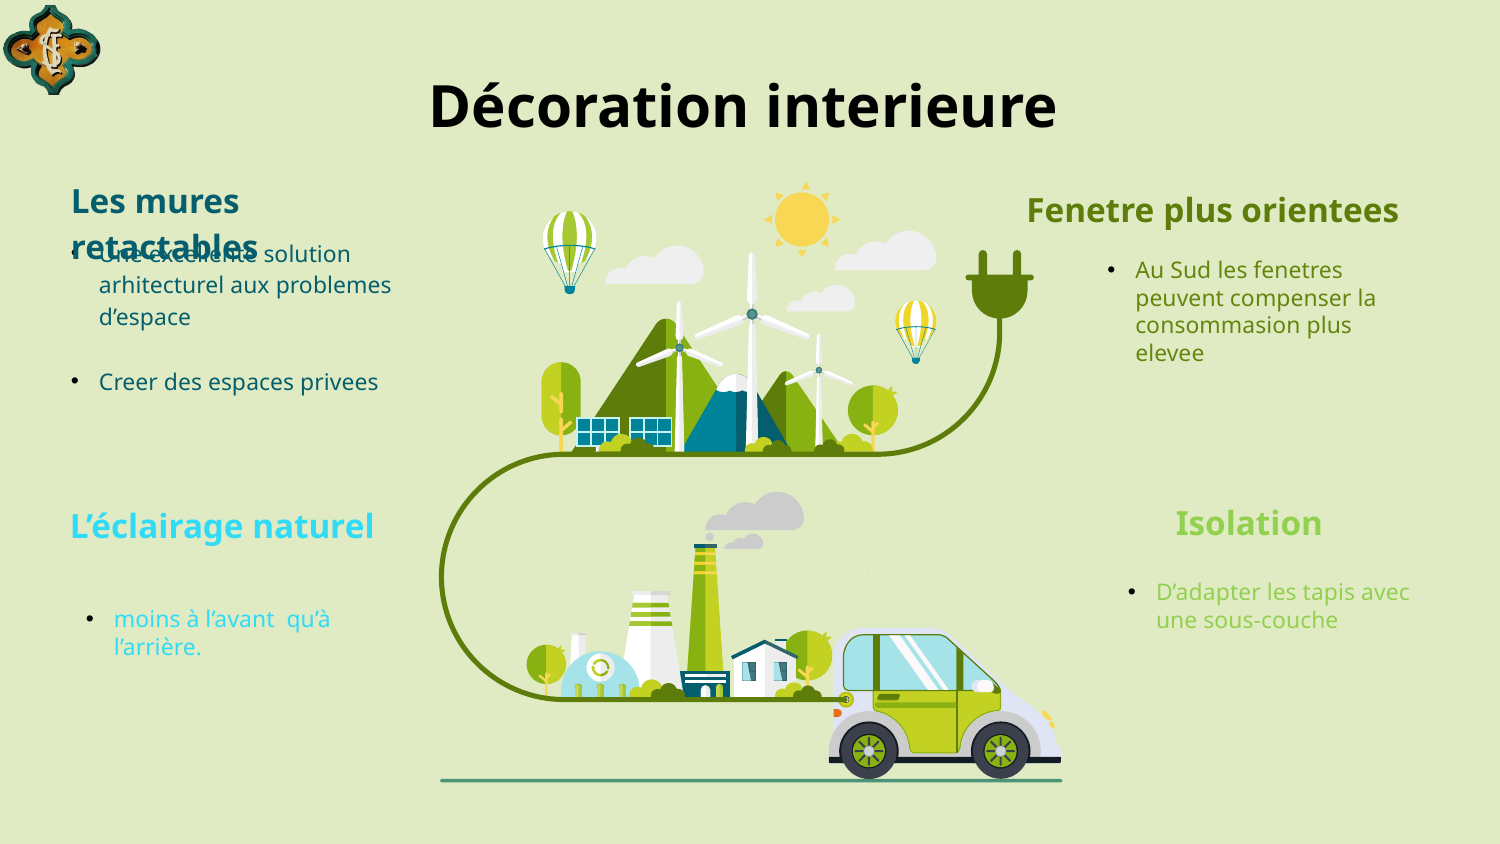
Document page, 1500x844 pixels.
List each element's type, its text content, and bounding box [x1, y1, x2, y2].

text_box [733, 644, 765, 697]
text_box [695, 315, 743, 338]
text_box [605, 418, 618, 431]
text_box [631, 591, 650, 596]
text_box [575, 684, 579, 697]
text_box [591, 665, 601, 677]
text_box [705, 491, 804, 531]
text_box [1003, 755, 1011, 762]
text_box [775, 237, 784, 247]
text_box [630, 612, 651, 617]
text_box [550, 391, 562, 414]
text_box [601, 653, 615, 682]
text_box [971, 281, 997, 319]
text_box [651, 621, 673, 626]
text_box [803, 192, 830, 247]
text_box [744, 436, 772, 451]
text_box [787, 382, 816, 451]
text_box [801, 181, 811, 190]
text_box [651, 602, 670, 608]
text_box [570, 246, 576, 270]
text_box [591, 432, 605, 445]
text_box [681, 352, 717, 442]
text_box [706, 565, 717, 571]
picture [0, 1, 104, 100]
text_box [912, 636, 956, 689]
text_box [563, 211, 576, 244]
text_box [786, 284, 856, 312]
text_box [841, 723, 897, 780]
text_box [990, 740, 997, 749]
text_box [797, 665, 807, 685]
text_box [1048, 721, 1055, 729]
text_box [548, 213, 560, 246]
text_box [761, 315, 810, 338]
text_box [439, 778, 1063, 783]
text_box [845, 636, 872, 689]
text_box [541, 362, 562, 436]
text_box D’adapter les tapis avec une sous-couche [1112, 562, 1429, 695]
text_box [984, 735, 1017, 768]
text_box [601, 670, 609, 677]
text_box [986, 274, 1013, 281]
text_box [832, 215, 841, 225]
text_box [775, 641, 787, 649]
text_box [571, 247, 582, 270]
text_box [896, 326, 936, 364]
text_box [903, 300, 914, 327]
text_box [899, 301, 909, 327]
text_box [965, 274, 979, 281]
text_box [580, 213, 592, 246]
text_box [797, 249, 807, 258]
text_box [706, 556, 716, 561]
text_box [724, 533, 764, 549]
text_box [897, 756, 973, 764]
text_box [650, 591, 670, 596]
text_box [748, 310, 756, 318]
text_box [828, 756, 841, 764]
text_box [706, 575, 724, 671]
text_box [834, 230, 937, 271]
text_box [651, 626, 683, 690]
text_box [927, 304, 937, 328]
text_box [665, 352, 678, 451]
text_box [546, 672, 551, 695]
text_box [1012, 249, 1022, 282]
text_box [750, 663, 756, 671]
text_box [605, 245, 704, 284]
text_box [629, 617, 651, 621]
text_box [665, 318, 677, 349]
text_box [815, 333, 819, 365]
text_box [605, 432, 618, 441]
text_box [572, 211, 587, 245]
text_box [807, 665, 814, 685]
text_box [676, 345, 683, 351]
text_box [630, 418, 643, 431]
text_box [554, 248, 561, 265]
text_box [693, 543, 705, 548]
text_box [650, 682, 686, 697]
text_box [633, 596, 651, 602]
text_box [858, 754, 866, 762]
text_box [818, 376, 823, 444]
text_box [594, 318, 665, 436]
text_box [552, 211, 567, 246]
text_box [577, 418, 591, 431]
text_box [836, 433, 873, 451]
text_box [752, 324, 759, 443]
text_box [793, 685, 822, 697]
text_box [807, 630, 833, 681]
text_box [822, 418, 838, 442]
text_box [977, 680, 994, 693]
text_box [991, 684, 1001, 694]
text_box [623, 626, 651, 687]
text_box [679, 355, 685, 451]
text_box [917, 328, 925, 346]
text_box [586, 653, 601, 682]
text_box [775, 192, 784, 202]
text_box [578, 248, 586, 266]
text_box [564, 246, 569, 270]
text_box [601, 659, 611, 670]
text_box [872, 385, 898, 436]
text_box [658, 432, 671, 445]
text_box [847, 385, 872, 436]
text_box [592, 658, 601, 665]
text_box [840, 693, 852, 706]
text_box [964, 656, 990, 689]
text_box [694, 555, 706, 561]
text_box [687, 575, 706, 671]
text_box Les mures retactables [55, 159, 447, 223]
text_box [561, 651, 601, 697]
text_box [787, 630, 807, 681]
text_box [694, 561, 706, 565]
text_box [636, 352, 673, 368]
text_box [1021, 274, 1034, 281]
text_box [619, 684, 623, 697]
text_box [824, 370, 853, 385]
text_box [889, 635, 939, 690]
text_box [631, 608, 651, 612]
text_box [737, 391, 747, 451]
text_box [858, 740, 866, 748]
text_box [655, 447, 665, 451]
text_box [1003, 281, 1028, 319]
text_box [705, 532, 714, 542]
text_box [877, 693, 900, 700]
text_box [872, 420, 879, 451]
text_box [682, 336, 693, 349]
text_box [558, 247, 568, 270]
text_box [629, 679, 662, 697]
text_box [693, 571, 706, 575]
text_box [685, 390, 737, 451]
text_box [750, 673, 756, 680]
text_box [996, 746, 1006, 756]
text_box Au Sud les fenetres peuvent compenser la consommasion plus elevee [1092, 241, 1409, 431]
text_box [674, 355, 679, 451]
text_box [1042, 709, 1053, 720]
text_box [686, 348, 723, 366]
text_box Décoration interieure [44, 54, 1443, 149]
text_box [863, 421, 872, 444]
text_box [742, 662, 751, 681]
text_box [570, 636, 579, 664]
text_box [757, 391, 788, 445]
text_box [706, 671, 731, 697]
text_box [745, 324, 752, 446]
text_box [546, 644, 566, 684]
text_box L’éclairage naturel [55, 484, 398, 573]
text_box [695, 548, 706, 552]
text_box [971, 680, 983, 693]
text_box [765, 645, 796, 697]
text_box [972, 723, 1029, 779]
text_box [706, 548, 716, 552]
text_box [438, 279, 1003, 703]
text_box [907, 328, 915, 346]
text_box [644, 432, 657, 445]
text_box [762, 371, 787, 442]
text_box [958, 692, 1002, 751]
text_box [562, 362, 581, 436]
text_box [686, 352, 722, 368]
text_box [706, 685, 711, 697]
text_box [700, 685, 706, 697]
text_box [526, 644, 546, 684]
text_box [675, 301, 680, 341]
text_box [782, 663, 787, 671]
text_box [598, 433, 632, 451]
text_box [842, 634, 956, 692]
text_box Fenetre plus orientees [907, 168, 1415, 232]
text_box Isolation [1160, 481, 1376, 544]
text_box [636, 348, 673, 366]
text_box [705, 543, 717, 548]
text_box [694, 319, 744, 340]
text_box [753, 253, 758, 305]
text_box [918, 300, 929, 327]
text_box [581, 248, 589, 264]
text_box [978, 249, 988, 282]
text_box [543, 244, 596, 295]
text_box [706, 561, 717, 565]
text_box [562, 418, 573, 451]
text_box [874, 692, 956, 703]
text_box [872, 740, 880, 748]
text_box [904, 635, 949, 690]
text_box [585, 249, 593, 261]
text_box [651, 596, 669, 602]
text_box [762, 440, 792, 451]
text_box [775, 682, 802, 697]
text_box [685, 674, 705, 678]
text_box [1029, 756, 1061, 764]
text_box [764, 215, 772, 225]
text_box [620, 437, 655, 451]
text_box [577, 432, 591, 445]
text_box [820, 237, 829, 247]
text_box [651, 608, 670, 612]
text_box [872, 634, 880, 691]
text_box [542, 216, 554, 248]
text_box [632, 602, 651, 608]
text_box [706, 552, 716, 556]
text_box [833, 709, 842, 718]
text_box [765, 639, 799, 660]
text_box [629, 621, 651, 626]
text_box [833, 628, 1061, 756]
text_box [784, 370, 814, 385]
text_box [705, 674, 726, 678]
text_box [601, 651, 640, 697]
text_box [747, 252, 753, 305]
text_box [716, 684, 720, 697]
text_box moins à l’avant qu’à l’arrière. [70, 585, 387, 680]
text_box [651, 612, 671, 617]
text_box [693, 565, 706, 571]
text_box [838, 691, 855, 708]
text_box [785, 373, 814, 386]
text_box [956, 647, 964, 691]
text_box [585, 216, 597, 248]
text_box [787, 371, 794, 380]
text_box [875, 708, 956, 752]
text_box [547, 249, 555, 261]
text_box [895, 304, 904, 328]
text_box [880, 636, 926, 689]
text_box [591, 418, 605, 431]
text_box [658, 418, 671, 431]
text_box [695, 552, 706, 556]
text_box [1004, 740, 1011, 748]
text_box Une excellente solution arhitecturel aux problemes d’espace Creer des espaces privees [55, 223, 410, 487]
text_box [814, 439, 845, 451]
text_box [731, 639, 765, 660]
text_box [651, 617, 672, 621]
text_box [550, 248, 557, 263]
text_box [685, 679, 726, 684]
text_box [572, 445, 595, 451]
text_box [579, 636, 586, 657]
text_box [538, 672, 546, 695]
text_box [716, 373, 737, 392]
text_box [872, 754, 880, 762]
text_box [773, 662, 783, 681]
text_box [597, 684, 601, 697]
text_box [911, 300, 921, 326]
text_box [824, 374, 852, 386]
text_box [874, 702, 957, 708]
text_box [775, 192, 803, 247]
text_box [852, 735, 885, 768]
text_box [706, 571, 717, 575]
text_box [924, 302, 932, 327]
text_box [644, 418, 657, 431]
text_box [820, 192, 829, 202]
text_box [828, 711, 1041, 756]
text_box [958, 692, 999, 748]
text_box [990, 754, 998, 762]
text_box [630, 432, 643, 439]
text_box [864, 746, 874, 756]
text_box [737, 374, 747, 392]
text_box [680, 301, 684, 341]
text_box [680, 671, 706, 697]
text_box [761, 319, 809, 340]
